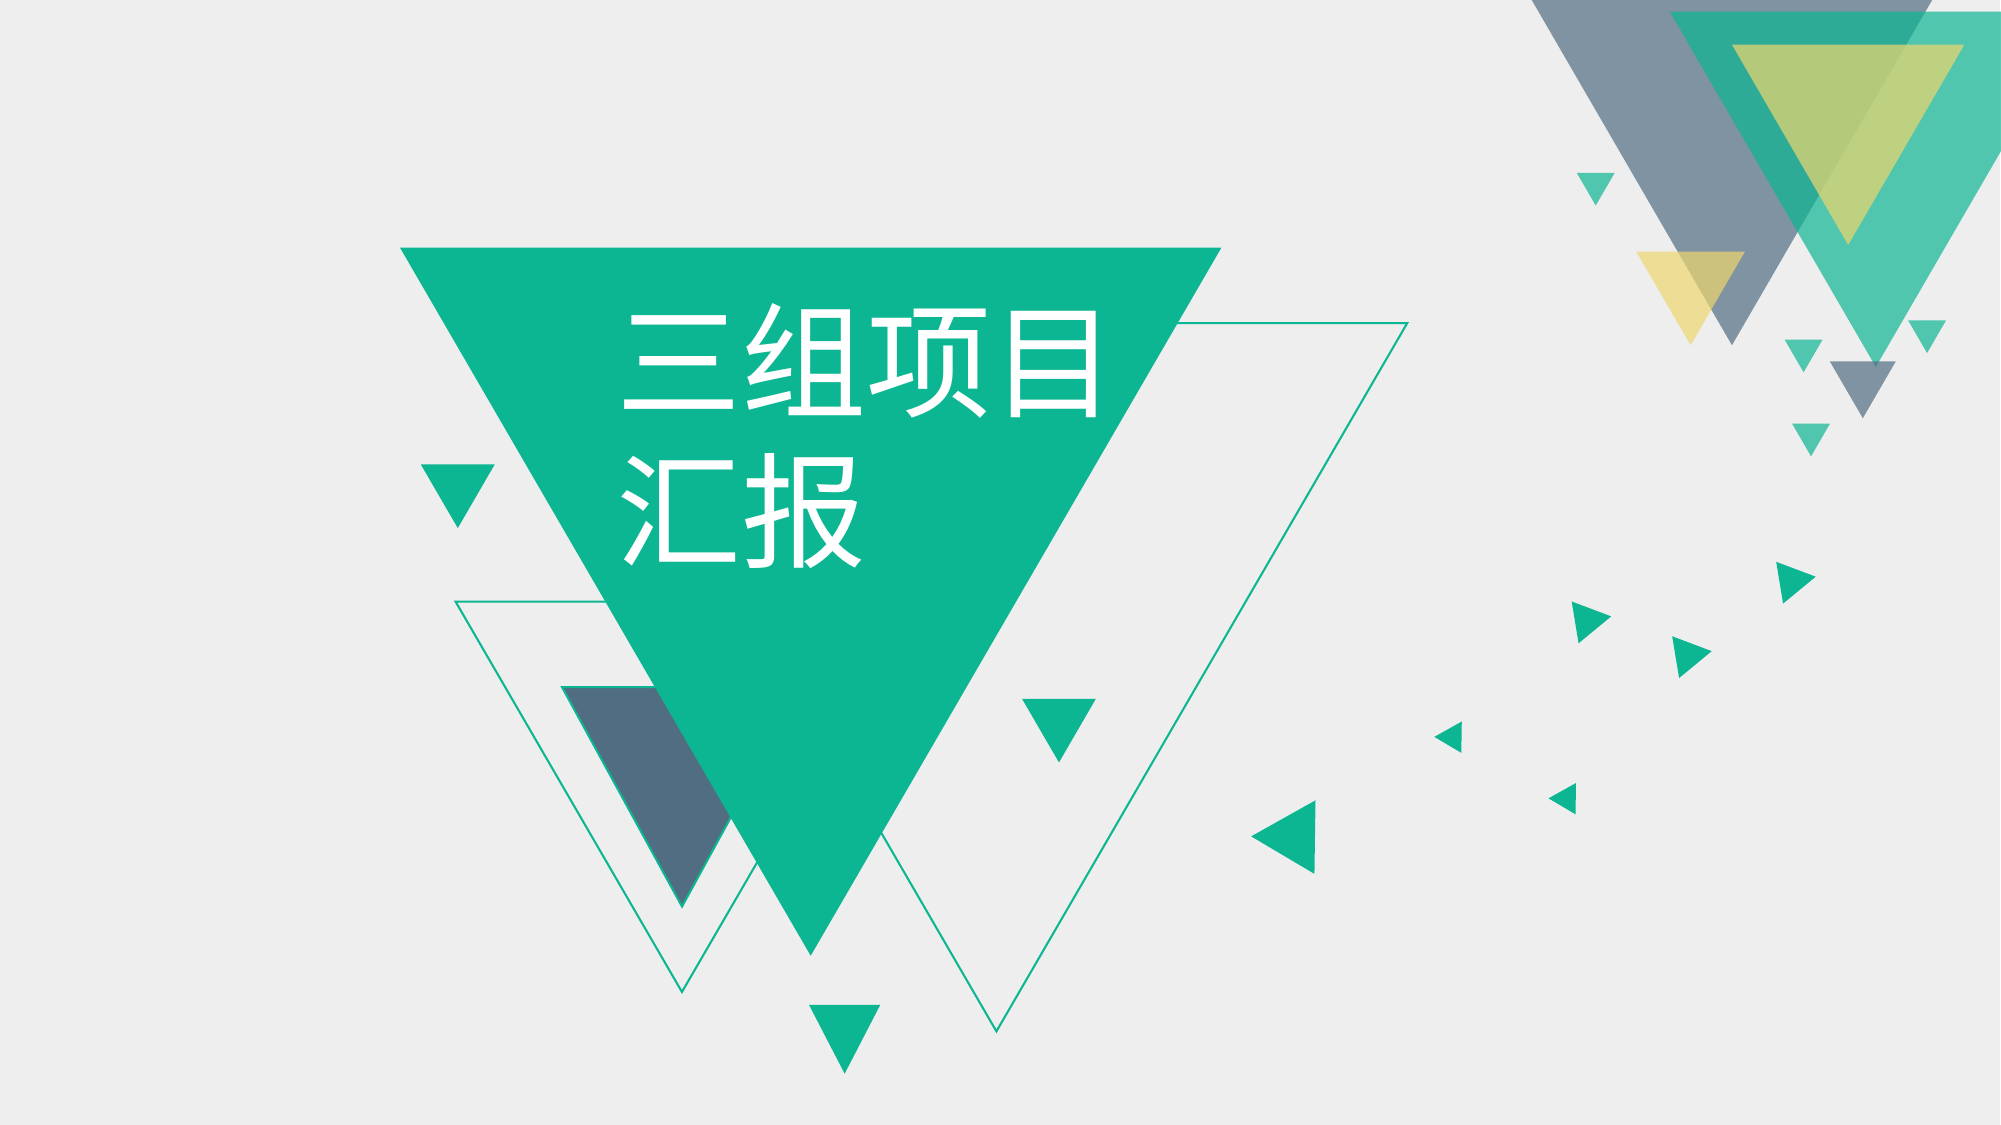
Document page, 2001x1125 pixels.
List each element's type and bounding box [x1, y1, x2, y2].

text_box [659, 956, 705, 995]
text_box [951, 956, 1042, 1034]
text_box [1251, 800, 1316, 874]
text_box [1672, 636, 1712, 679]
text_box [809, 1004, 881, 1074]
text_box [1548, 783, 1577, 815]
text_box [1434, 721, 1462, 753]
text_box [1222, 322, 1409, 645]
text_box [1571, 601, 1612, 644]
text_box [1776, 561, 1816, 604]
text_box [399, 247, 1222, 956]
